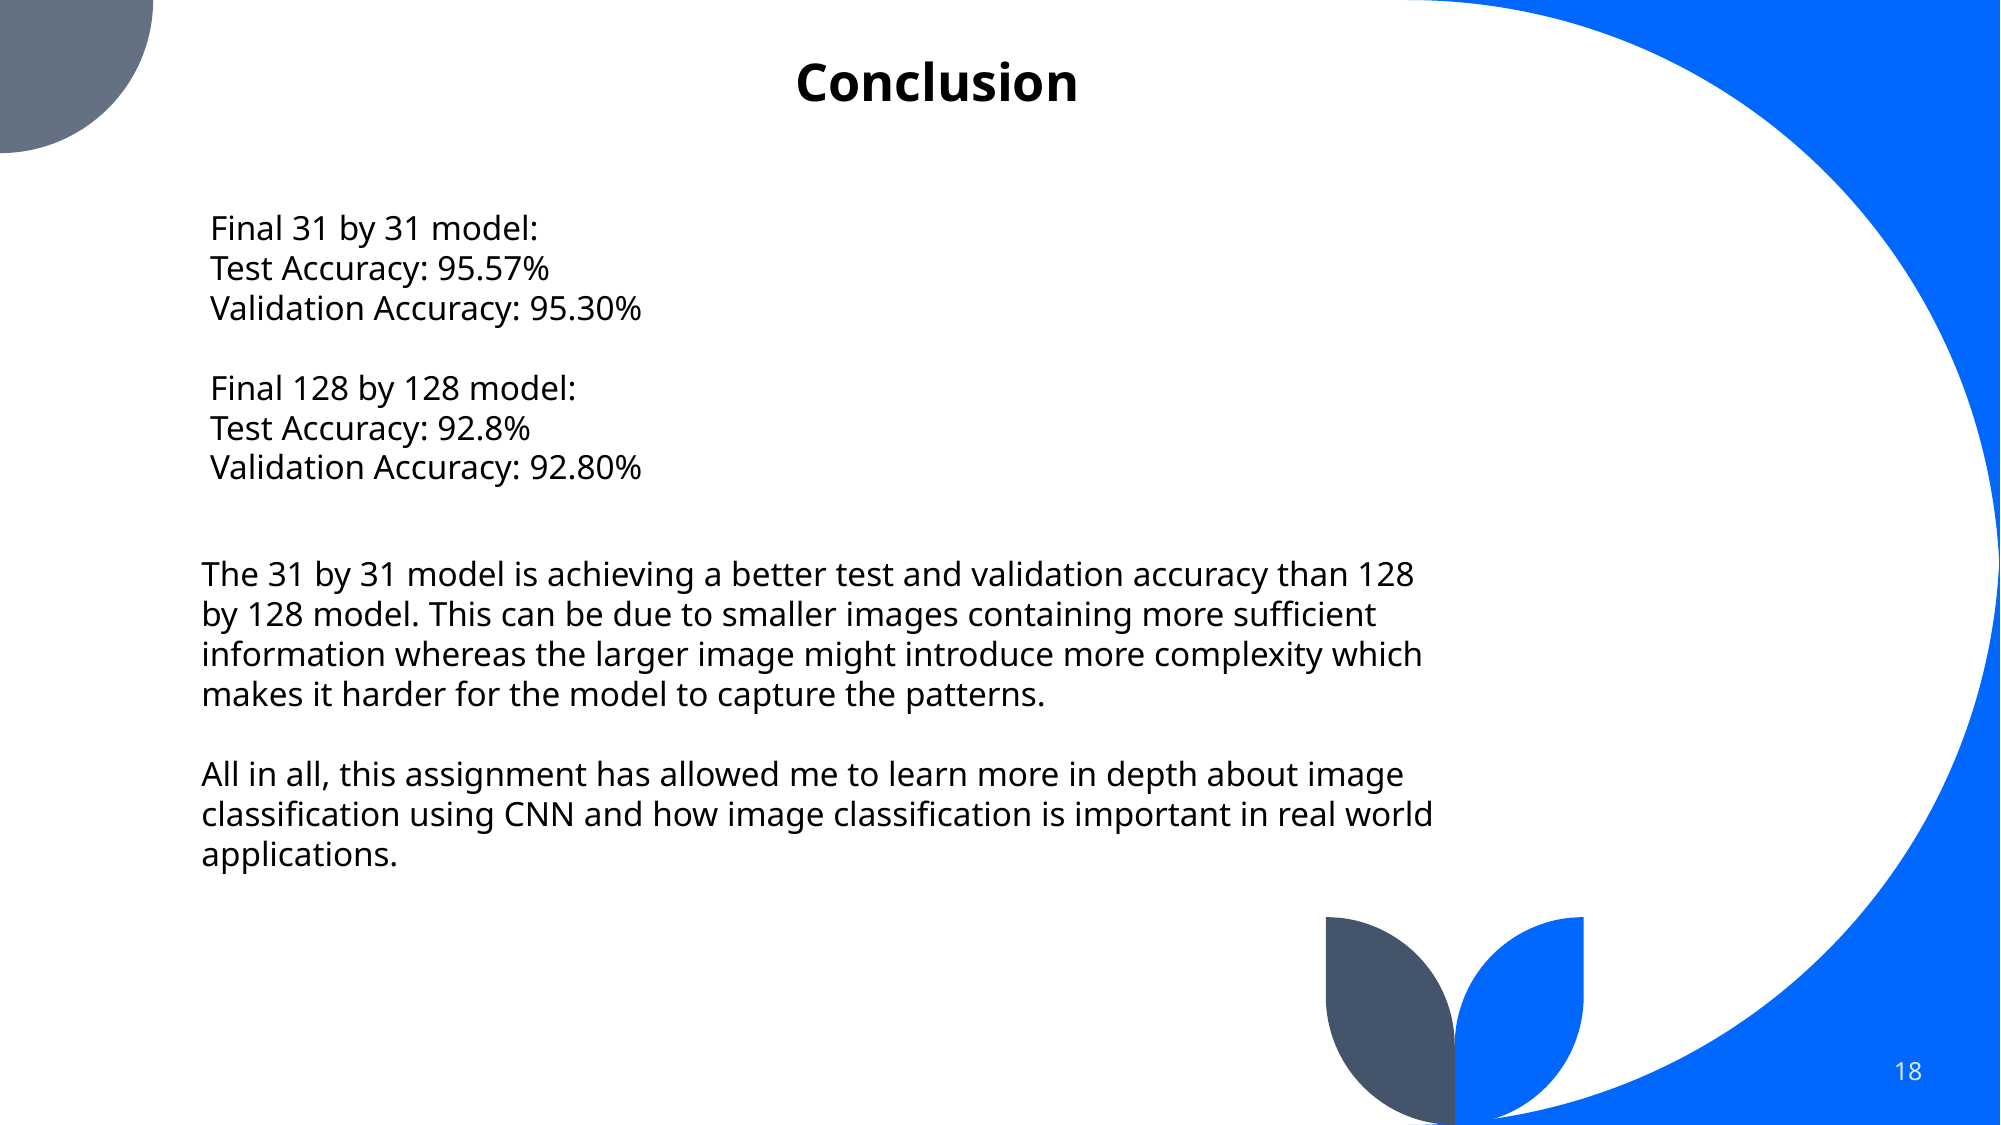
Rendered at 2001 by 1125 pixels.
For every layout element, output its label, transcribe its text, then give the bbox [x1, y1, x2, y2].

text_box Final 31 by 31 model: Test Accuracy: 95.57% Validation Accuracy: 95.30% Final 128 by 128 model: Test Accuracy: 92.8% Validation Accuracy: 92.80% [195, 199, 841, 494]
text_box The 31 by 31 model is achieving a better test and validation accuracy than 128 by 128 model. This can be due to smaller images containing more sufficient information whereas the larger image might introduce more complexity which makes it harder for the model to capture the patterns. All in all, this assignment has allowed me to learn more in depth about image classification using CNN and how image classification is important in real world applications. [186, 546, 1472, 881]
text_box Conclusion [780, 41, 1192, 119]
slide_number 18 [1665, 1042, 1938, 1103]
